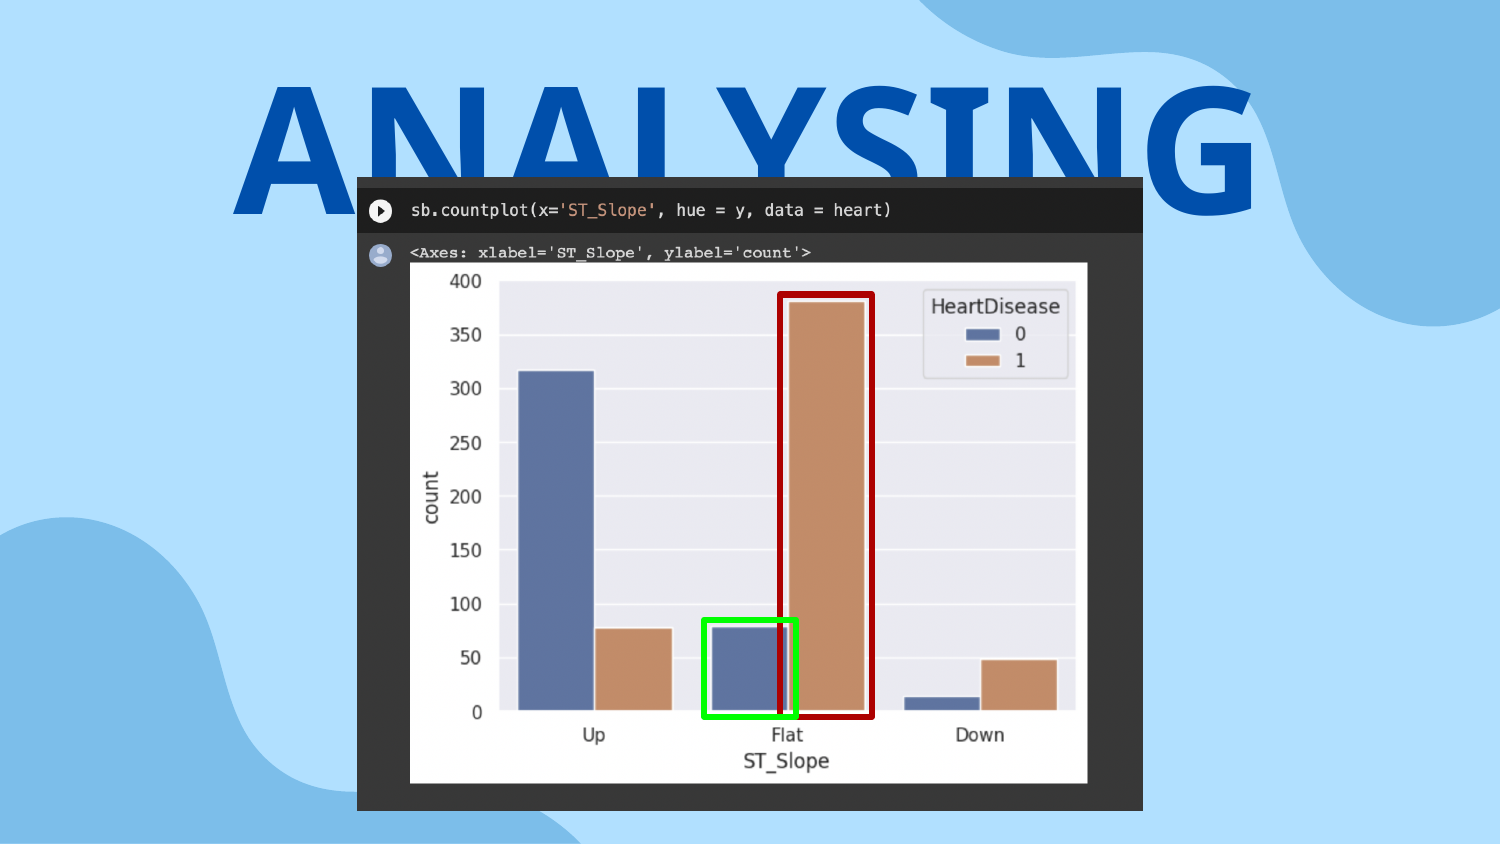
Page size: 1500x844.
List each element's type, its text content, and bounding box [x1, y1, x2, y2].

title ANALYSING ST SLOPE [118, 63, 1382, 161]
picture [357, 176, 1143, 811]
